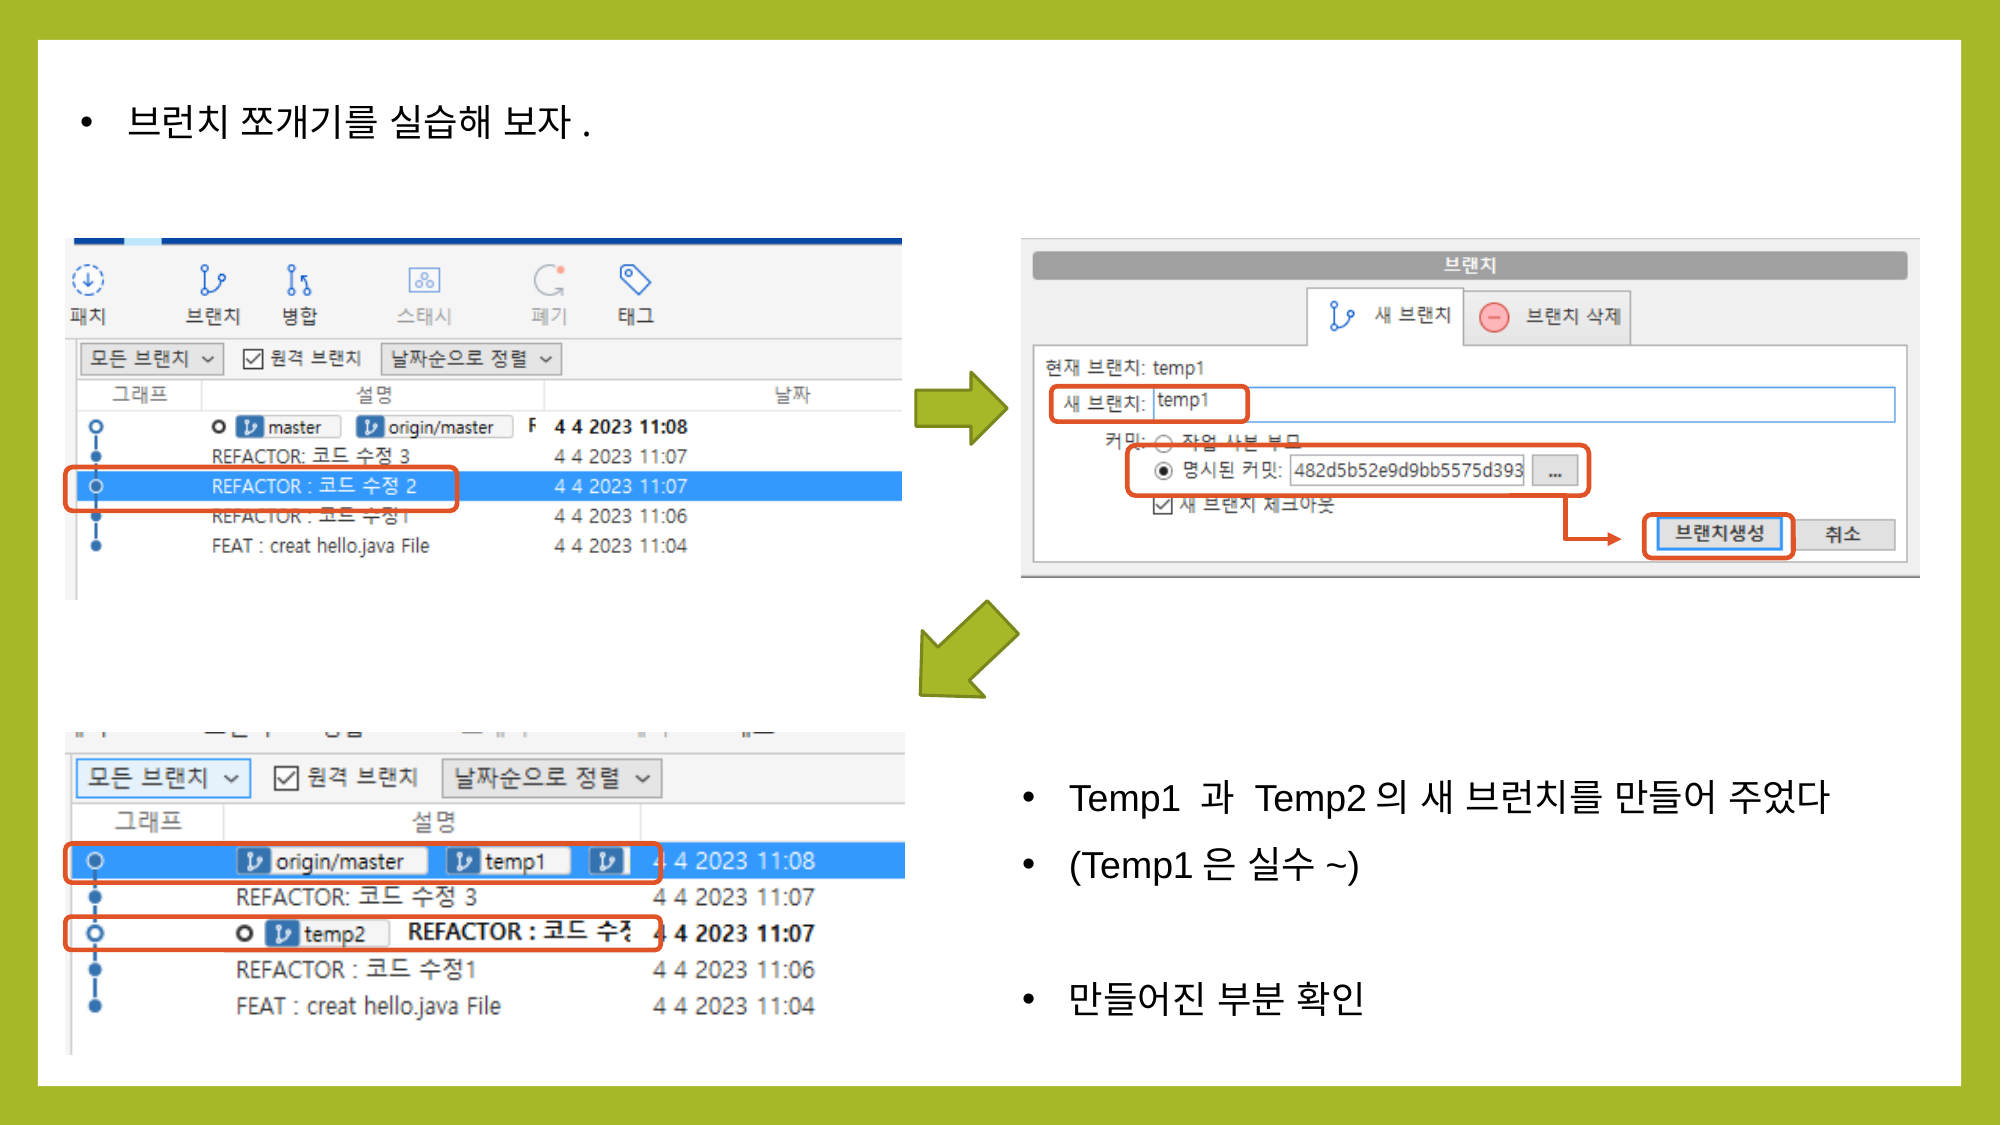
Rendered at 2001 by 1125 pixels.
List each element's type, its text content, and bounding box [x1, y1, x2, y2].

text_box Temp1 과 Temp2의 새 브런치를 만들어 주었다 (Temp1은 실수~) 만들어진 부분 확인 [1007, 743, 1957, 1029]
text_box [914, 370, 1009, 446]
picture [65, 238, 902, 600]
picture [1021, 238, 1920, 579]
text_box [918, 599, 1020, 699]
picture [65, 732, 906, 1055]
text_box 브런치 쪼개기를 실습해 보자. [65, 91, 957, 151]
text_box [1508, 495, 1622, 540]
